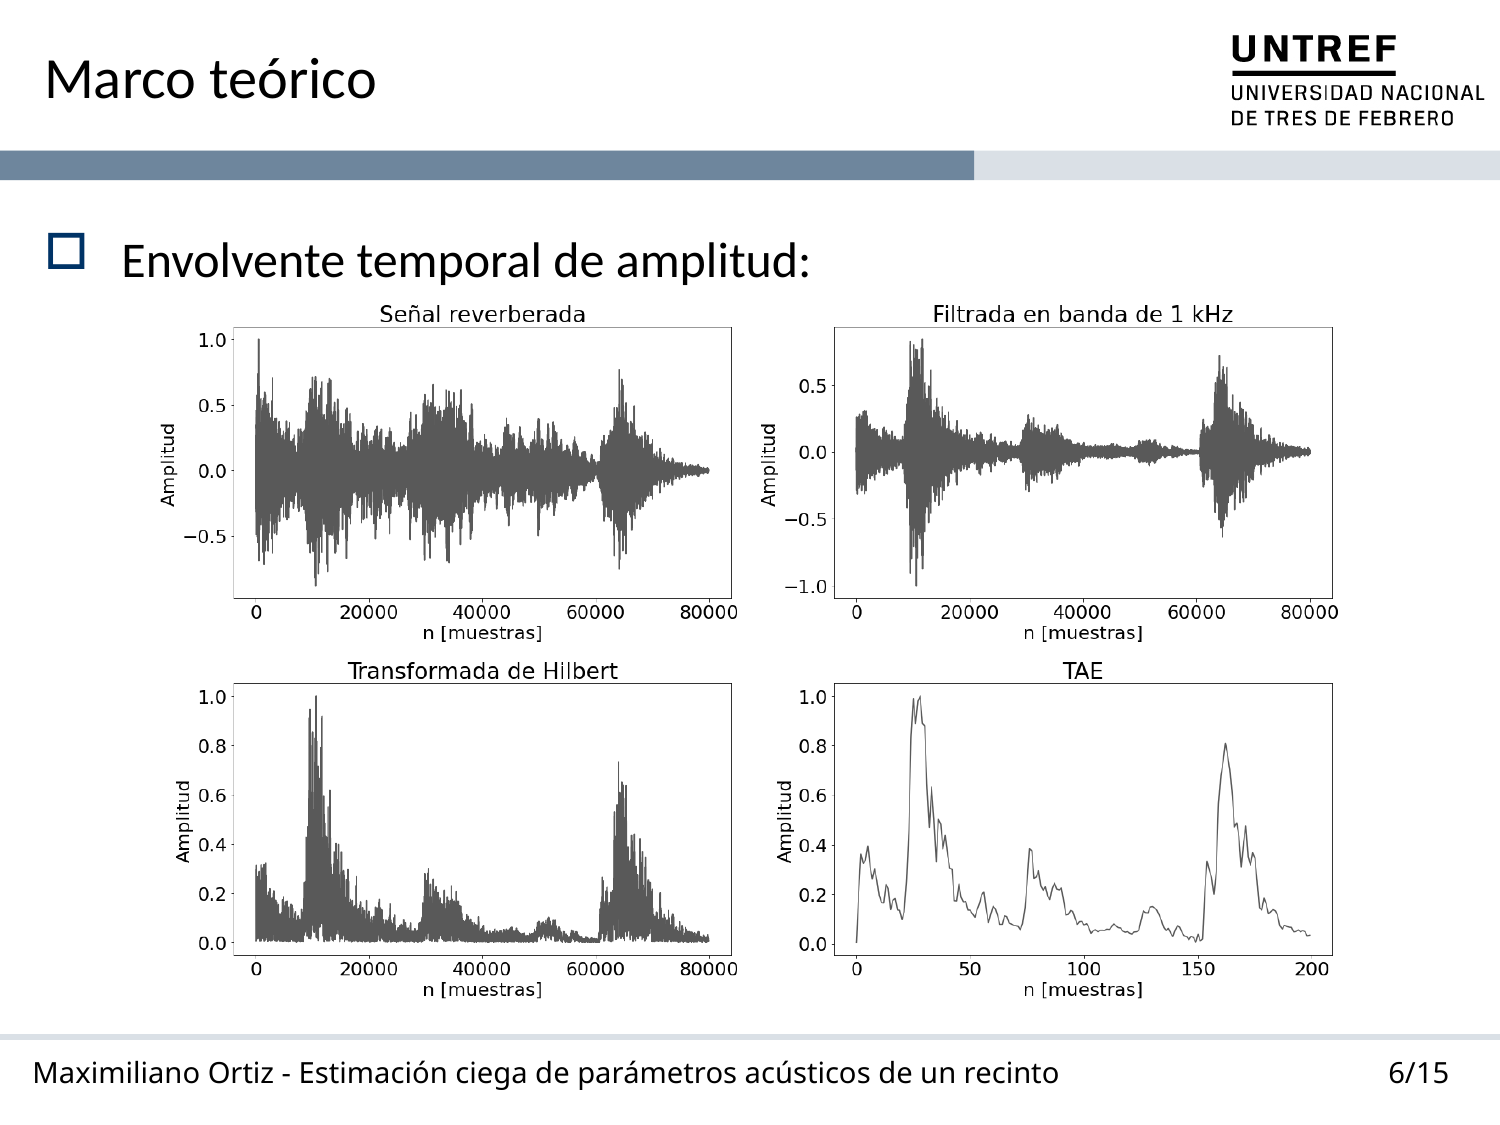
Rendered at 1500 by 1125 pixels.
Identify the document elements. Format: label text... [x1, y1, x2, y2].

picture [155, 299, 1345, 1004]
title Marco teórico [29, 14, 1211, 136]
text_box 6/15 [1187, 1046, 1465, 1111]
picture [1224, 31, 1495, 132]
text_box Maximiliano Ortiz - Estimación ciega de parámetros acústicos de un recinto [17, 1046, 1187, 1111]
